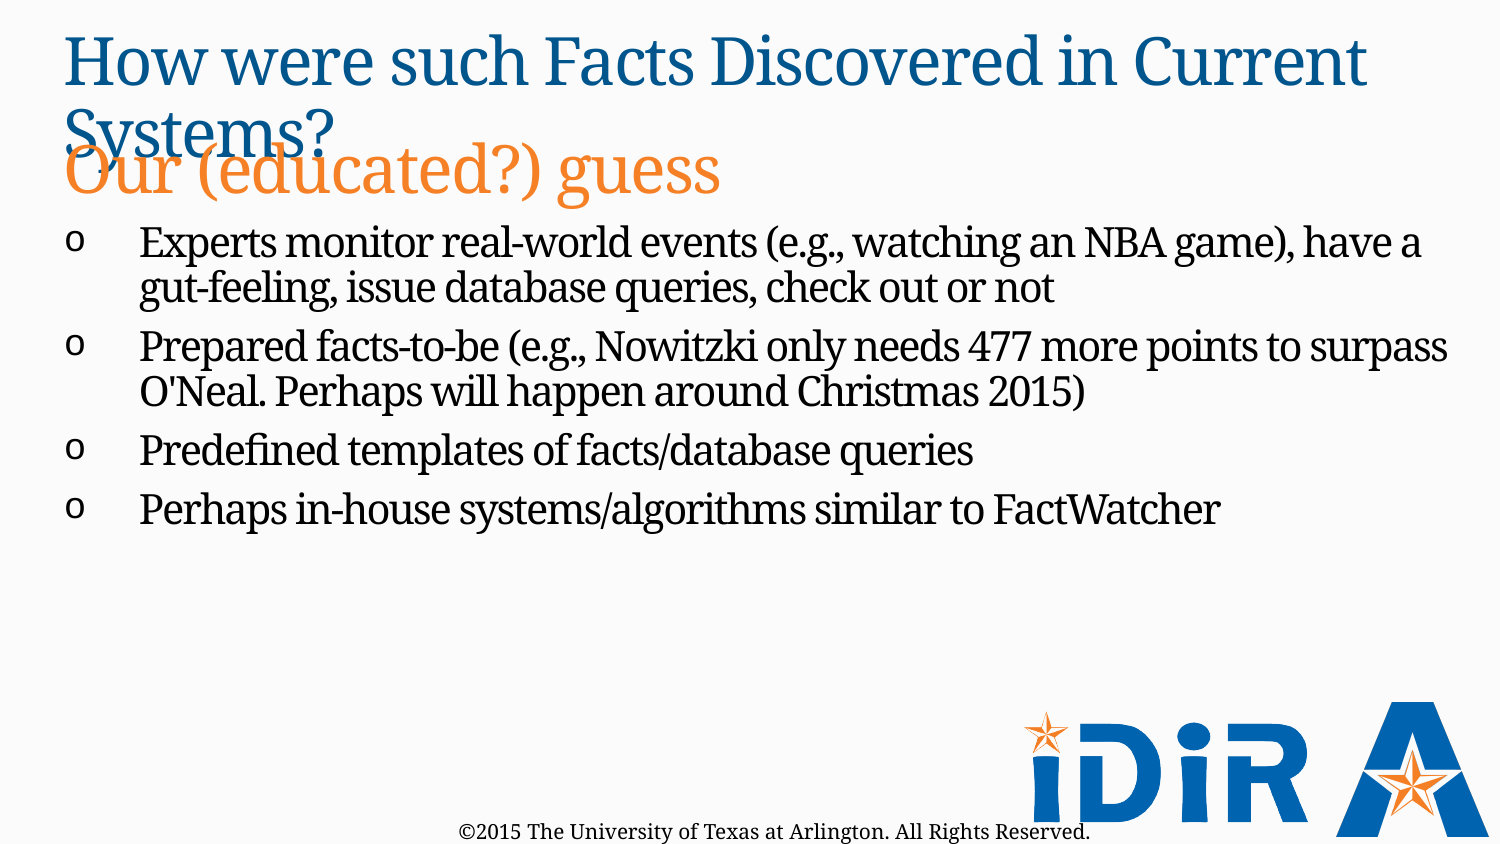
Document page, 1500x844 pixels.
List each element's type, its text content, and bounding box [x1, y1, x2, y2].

text_box ©2015 The University of Texas at Arlington. All Rights Reserved. [458, 818, 1091, 844]
list Our (educated?) guess Experts monitor real-world events (e.g., watching an NBA game), have a gut-feeling, issue database queries, check out or not Prepared facts-to-be (e.g., Nowitzki only needs 477 more points to surpass O'Neal. Perhaps will happen around Christmas 2015) Predefined templates of facts/database queries Perhaps in-house systems/algorithms similar to FactWatcher [63, 135, 1486, 540]
title How were such Facts Discovered in Current Systems? [63, 28, 1436, 102]
picture [1336, 702, 1489, 837]
picture [1022, 709, 1314, 830]
